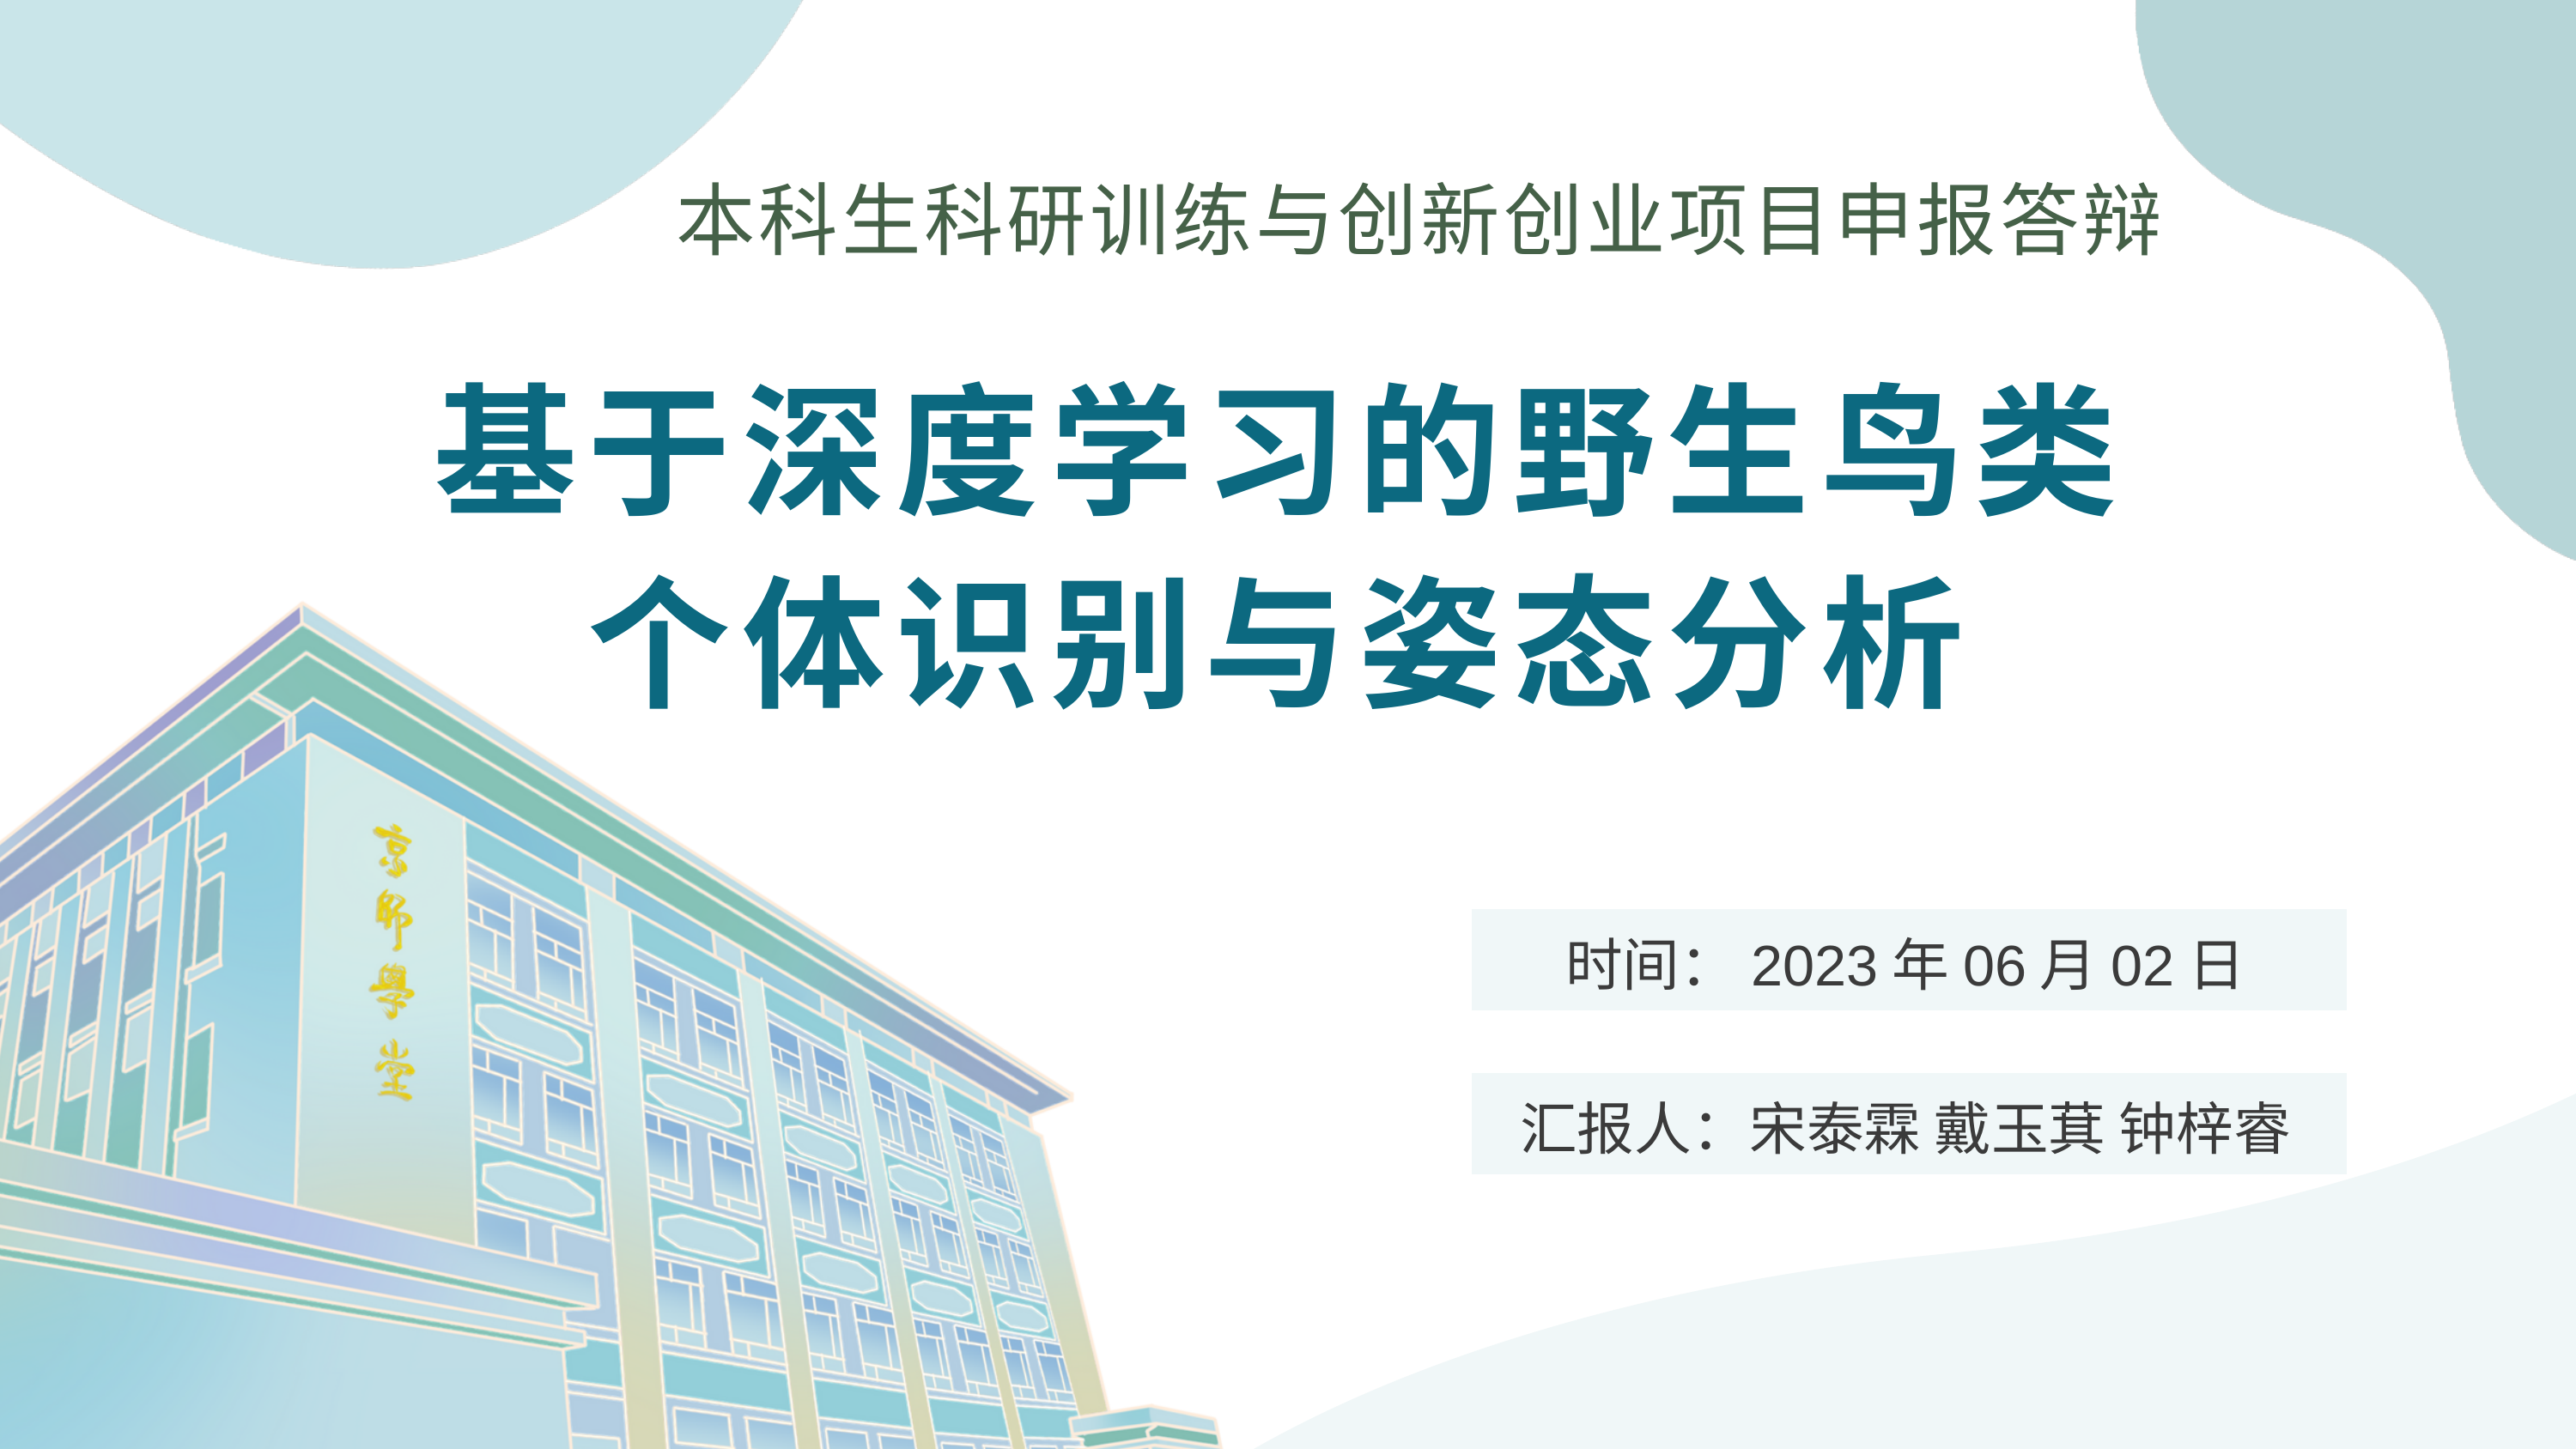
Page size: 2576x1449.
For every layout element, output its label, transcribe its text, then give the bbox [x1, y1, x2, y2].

picture [0, 527, 1288, 1449]
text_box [1471, 1072, 2348, 1174]
text_box 本科生科研训练与创新创业项目申报答辩 [676, 154, 2212, 265]
text_box 基于深度学习的野生鸟类 个体识别与姿态分析 [149, 340, 2403, 725]
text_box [1471, 909, 2348, 1010]
